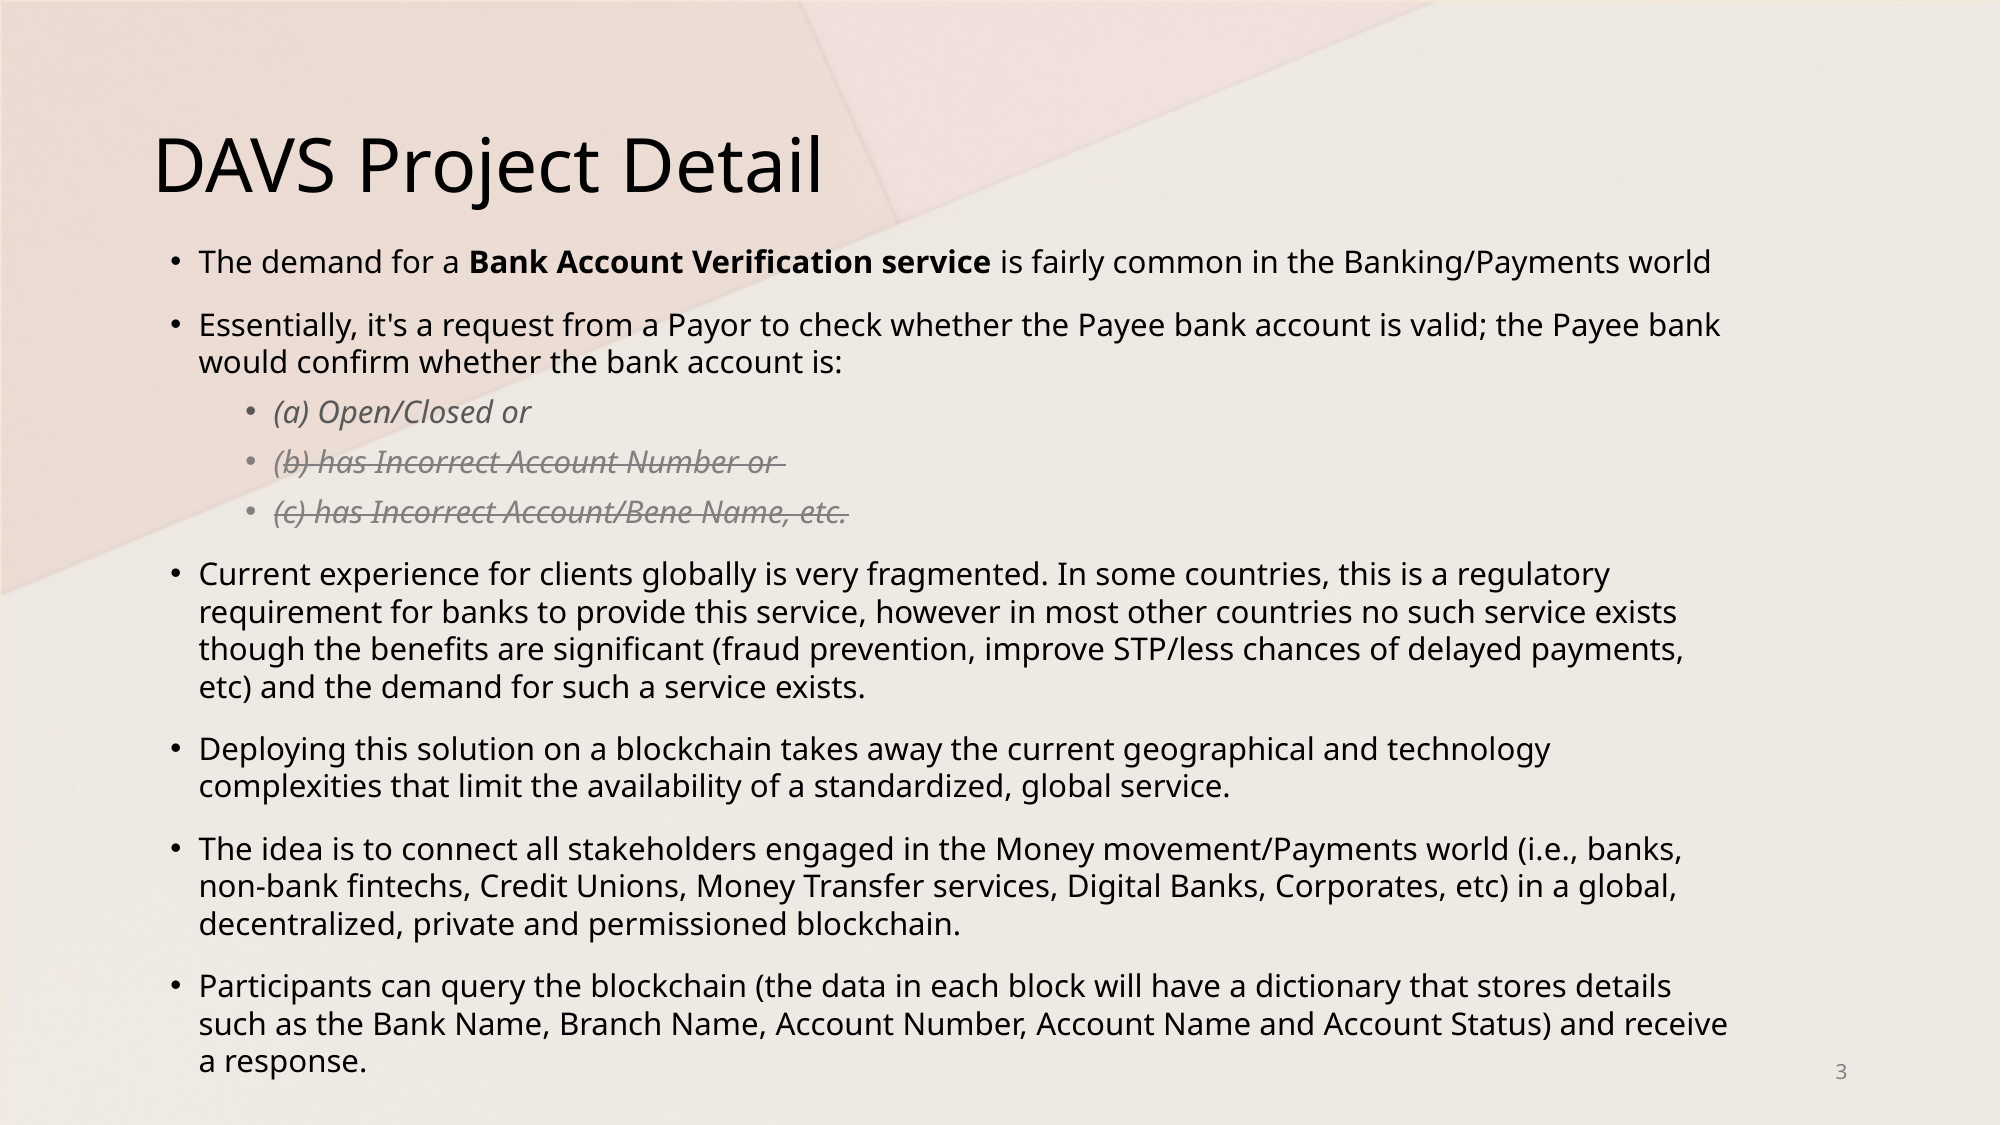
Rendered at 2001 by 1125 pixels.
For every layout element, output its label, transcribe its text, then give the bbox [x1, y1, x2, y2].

title DAVS Project Detail [137, 115, 1863, 221]
text_box The demand for a Bank Account Verification service is fairly common in the Banking/Payments world Essentially, it's a request from a Payor to check whether the Payee bank account is valid; the Payee bank would confirm whether the bank account is: (a) Open/Closed or (b) has Incorrect Account Number or (c) has Incorrect Account/Bene Name, etc. Current experience for clients globally is very fragmented. In some countries, this is a regulatory requirement for banks to provide this service, however in most other countries no such service exists though the benefits are significant (fraud prevention, improve STP/less chances of delayed payments, etc) and the demand for such a service exists. Deploying this solution on a blockchain takes away the current geographical and technology complexities that limit the availability of a standardized, global service. The idea is to connect all stakeholders engaged in the Money movement/Payments world (i.e., banks, non-bank fintechs, Credit Unions, Money Transfer services, Digital Banks, Corporates, etc) in a global, decentralized, private and permissioned blockchain. Participants can query the blockchain (the data in each block will have a dictionary that stores details such as the Bank Name, Branch Name, Account Number, Account Name and Account Status) and receive a response. [155, 234, 1757, 1087]
slide_number 3 [1412, 1042, 1863, 1103]
